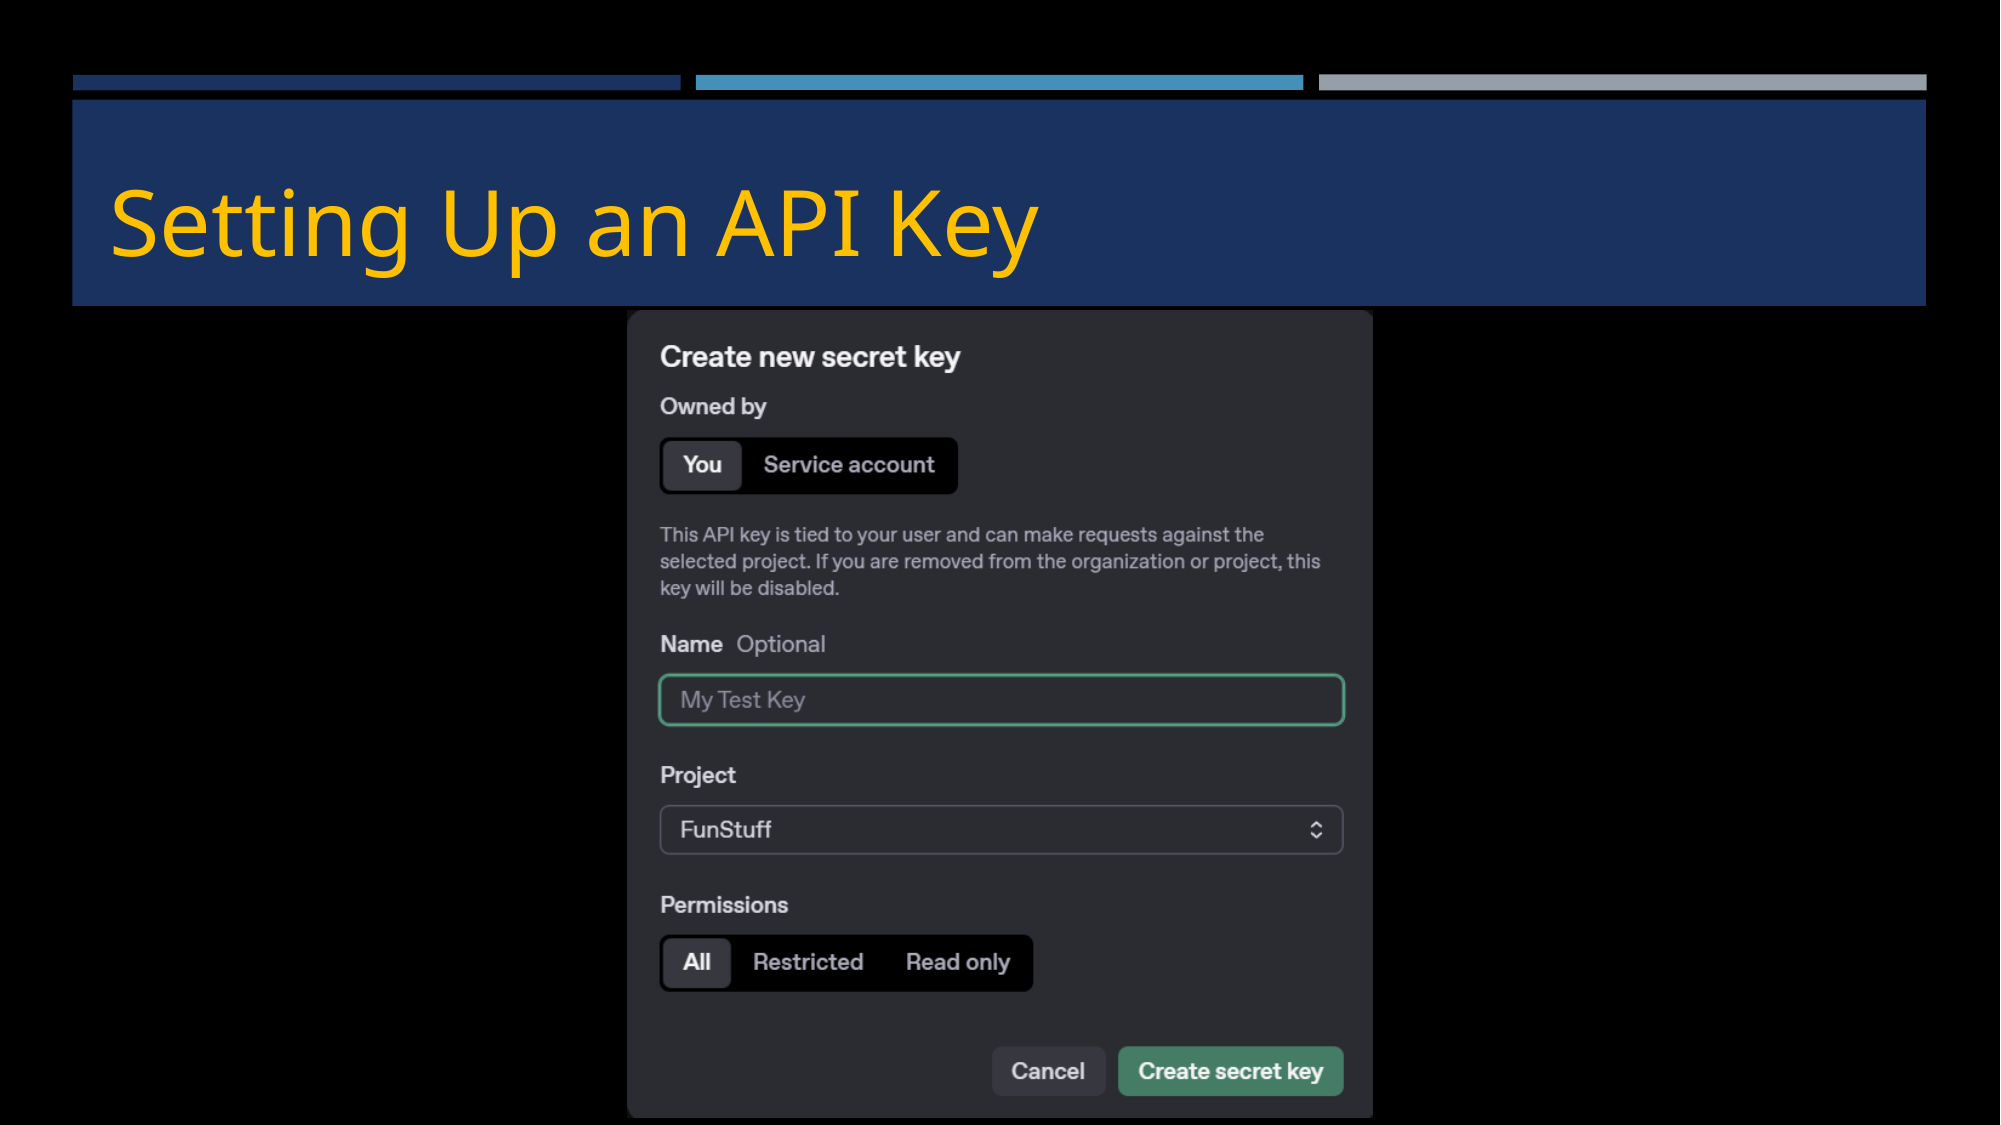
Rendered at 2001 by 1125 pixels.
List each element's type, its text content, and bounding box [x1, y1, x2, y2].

picture [626, 309, 1374, 1119]
title Setting Up an API Key [94, 119, 1904, 282]
